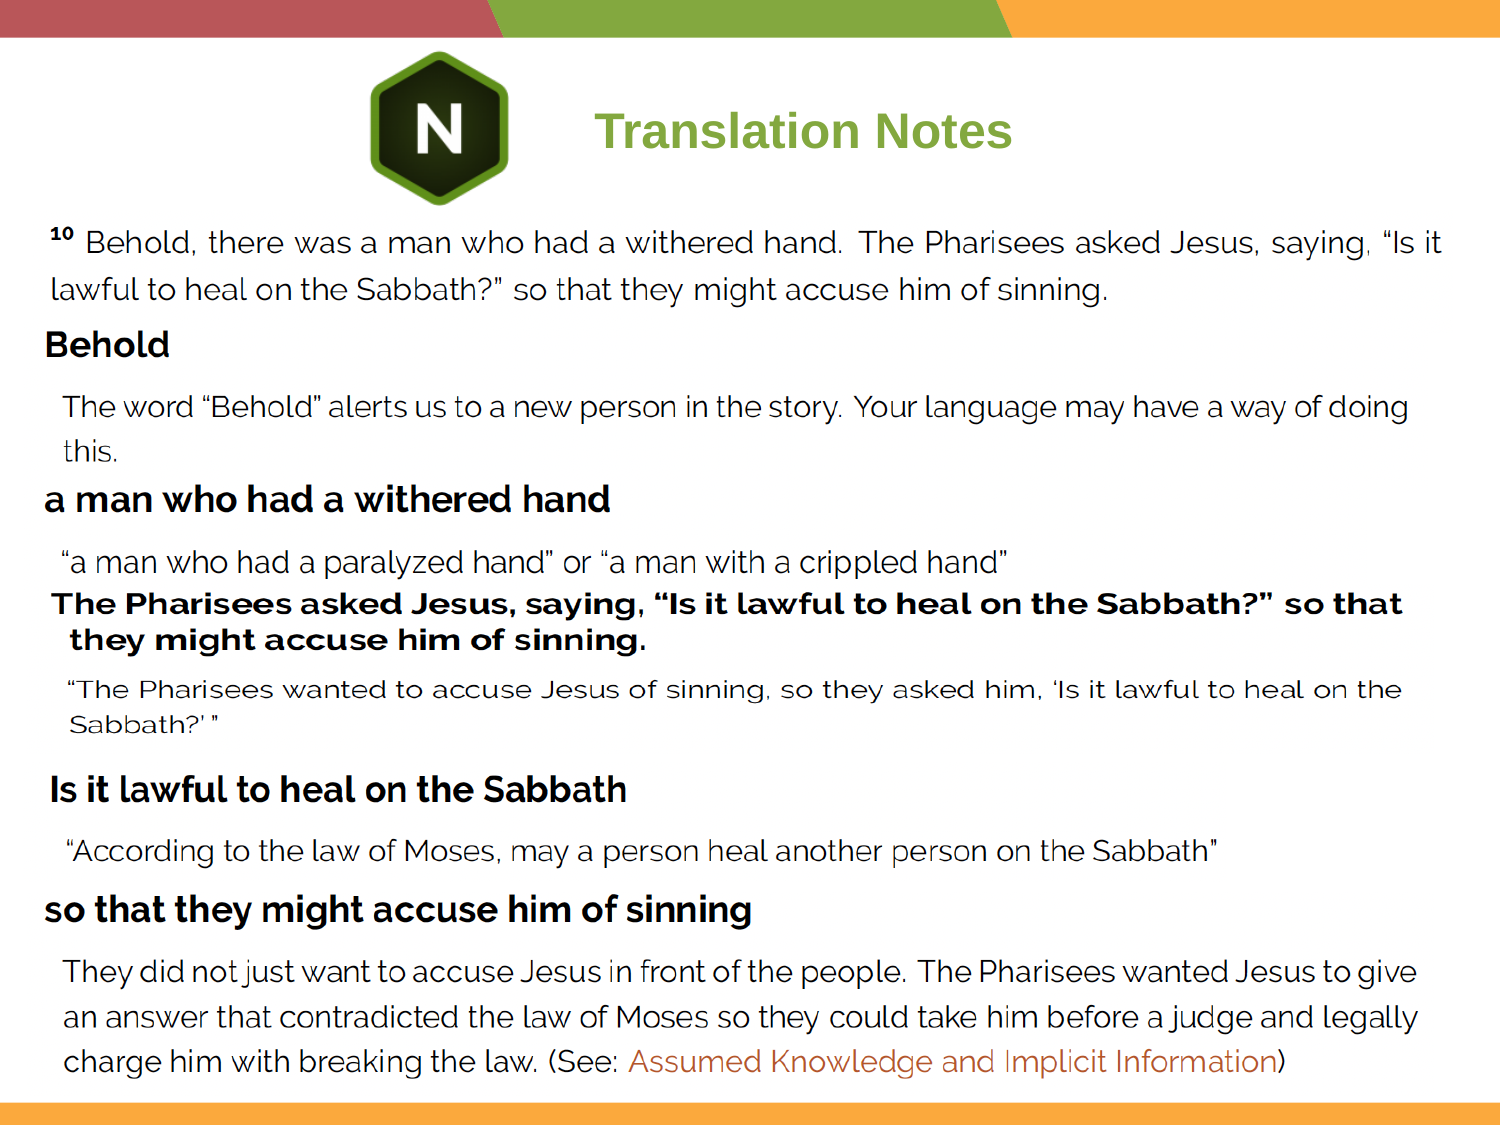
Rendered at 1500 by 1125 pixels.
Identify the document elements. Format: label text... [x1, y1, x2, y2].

picture [27, 892, 1434, 1096]
picture [23, 43, 1453, 754]
picture [23, 762, 1227, 883]
text_box Translation Notes [525, 91, 1146, 166]
